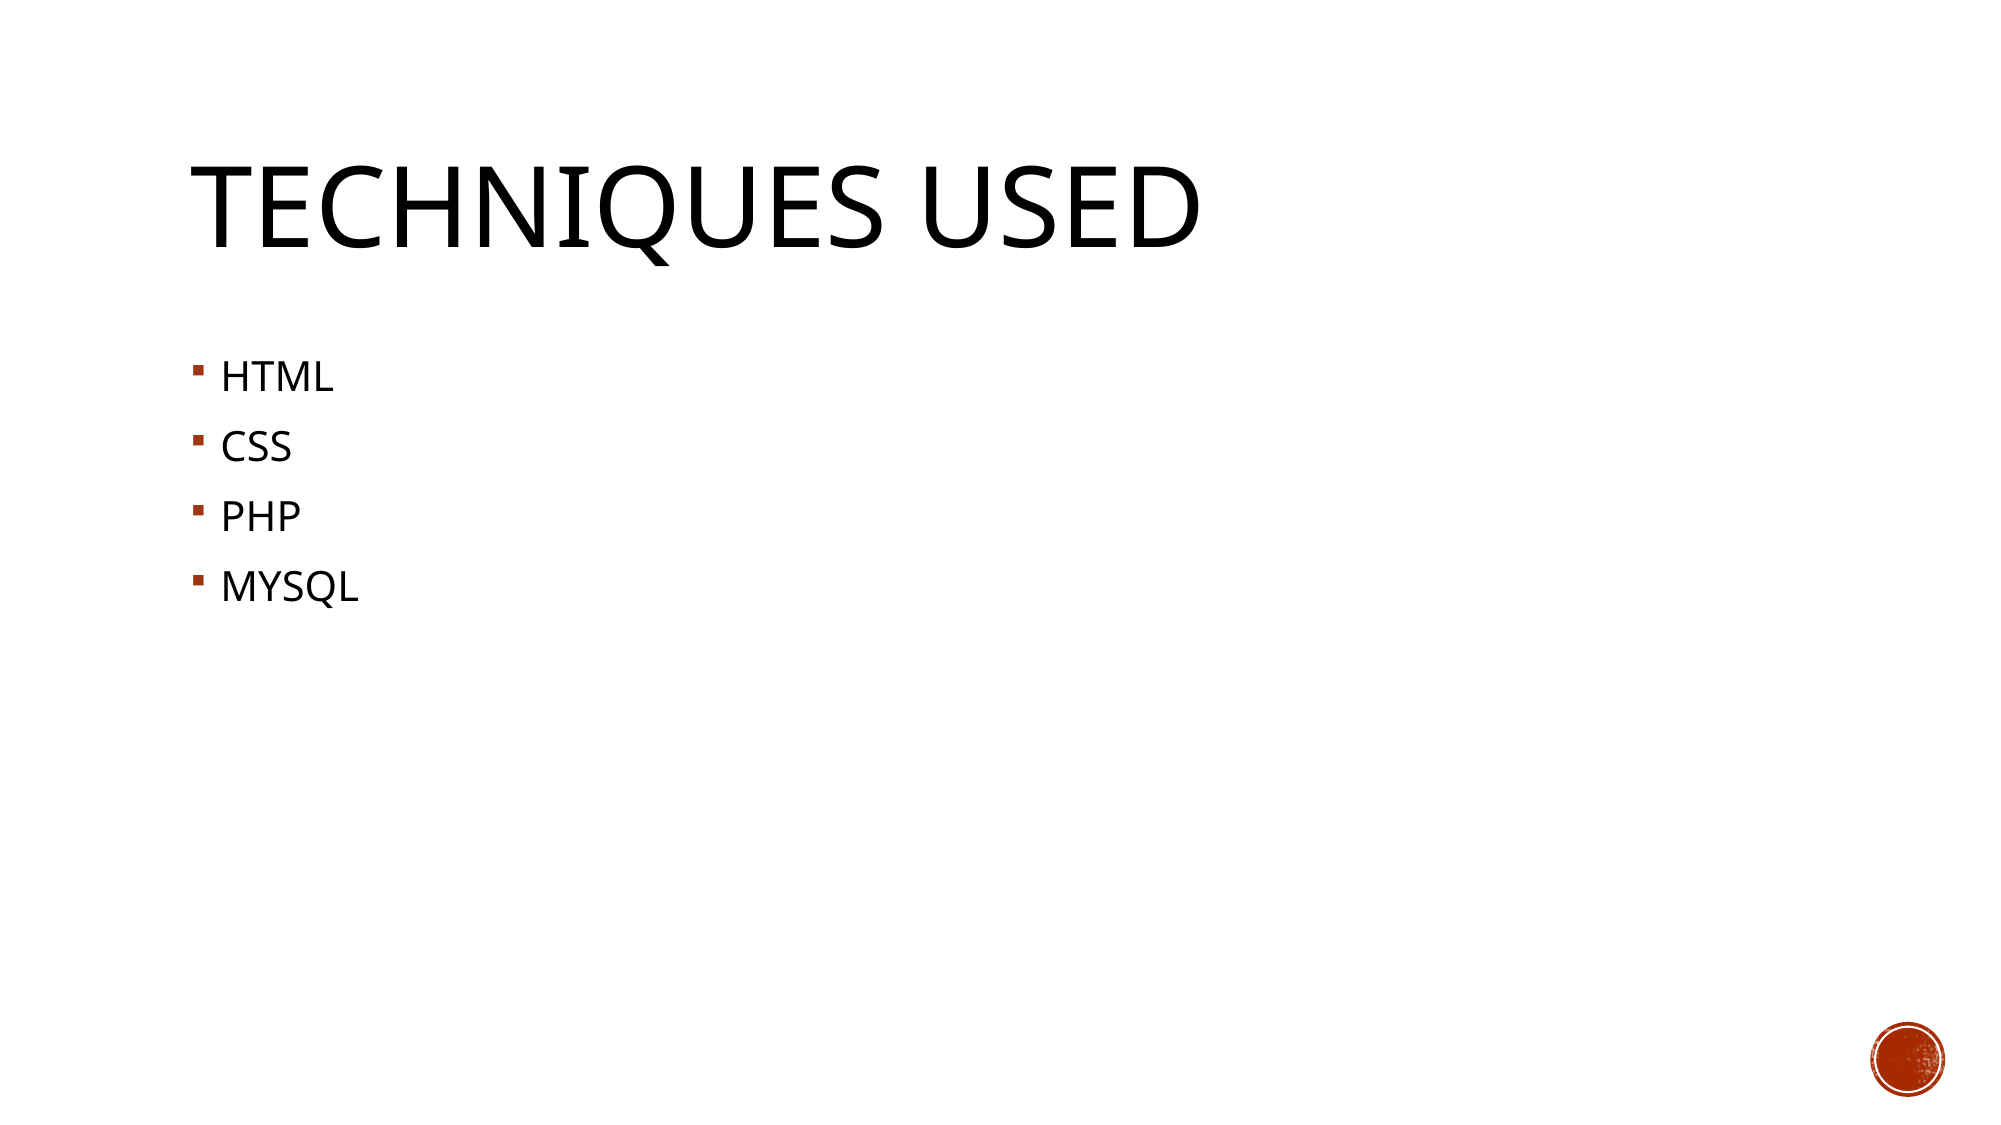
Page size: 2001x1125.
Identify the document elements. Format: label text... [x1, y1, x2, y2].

title Techniques used [175, 79, 1826, 344]
list HTML CSS PHP MYSQL [175, 348, 1826, 1013]
